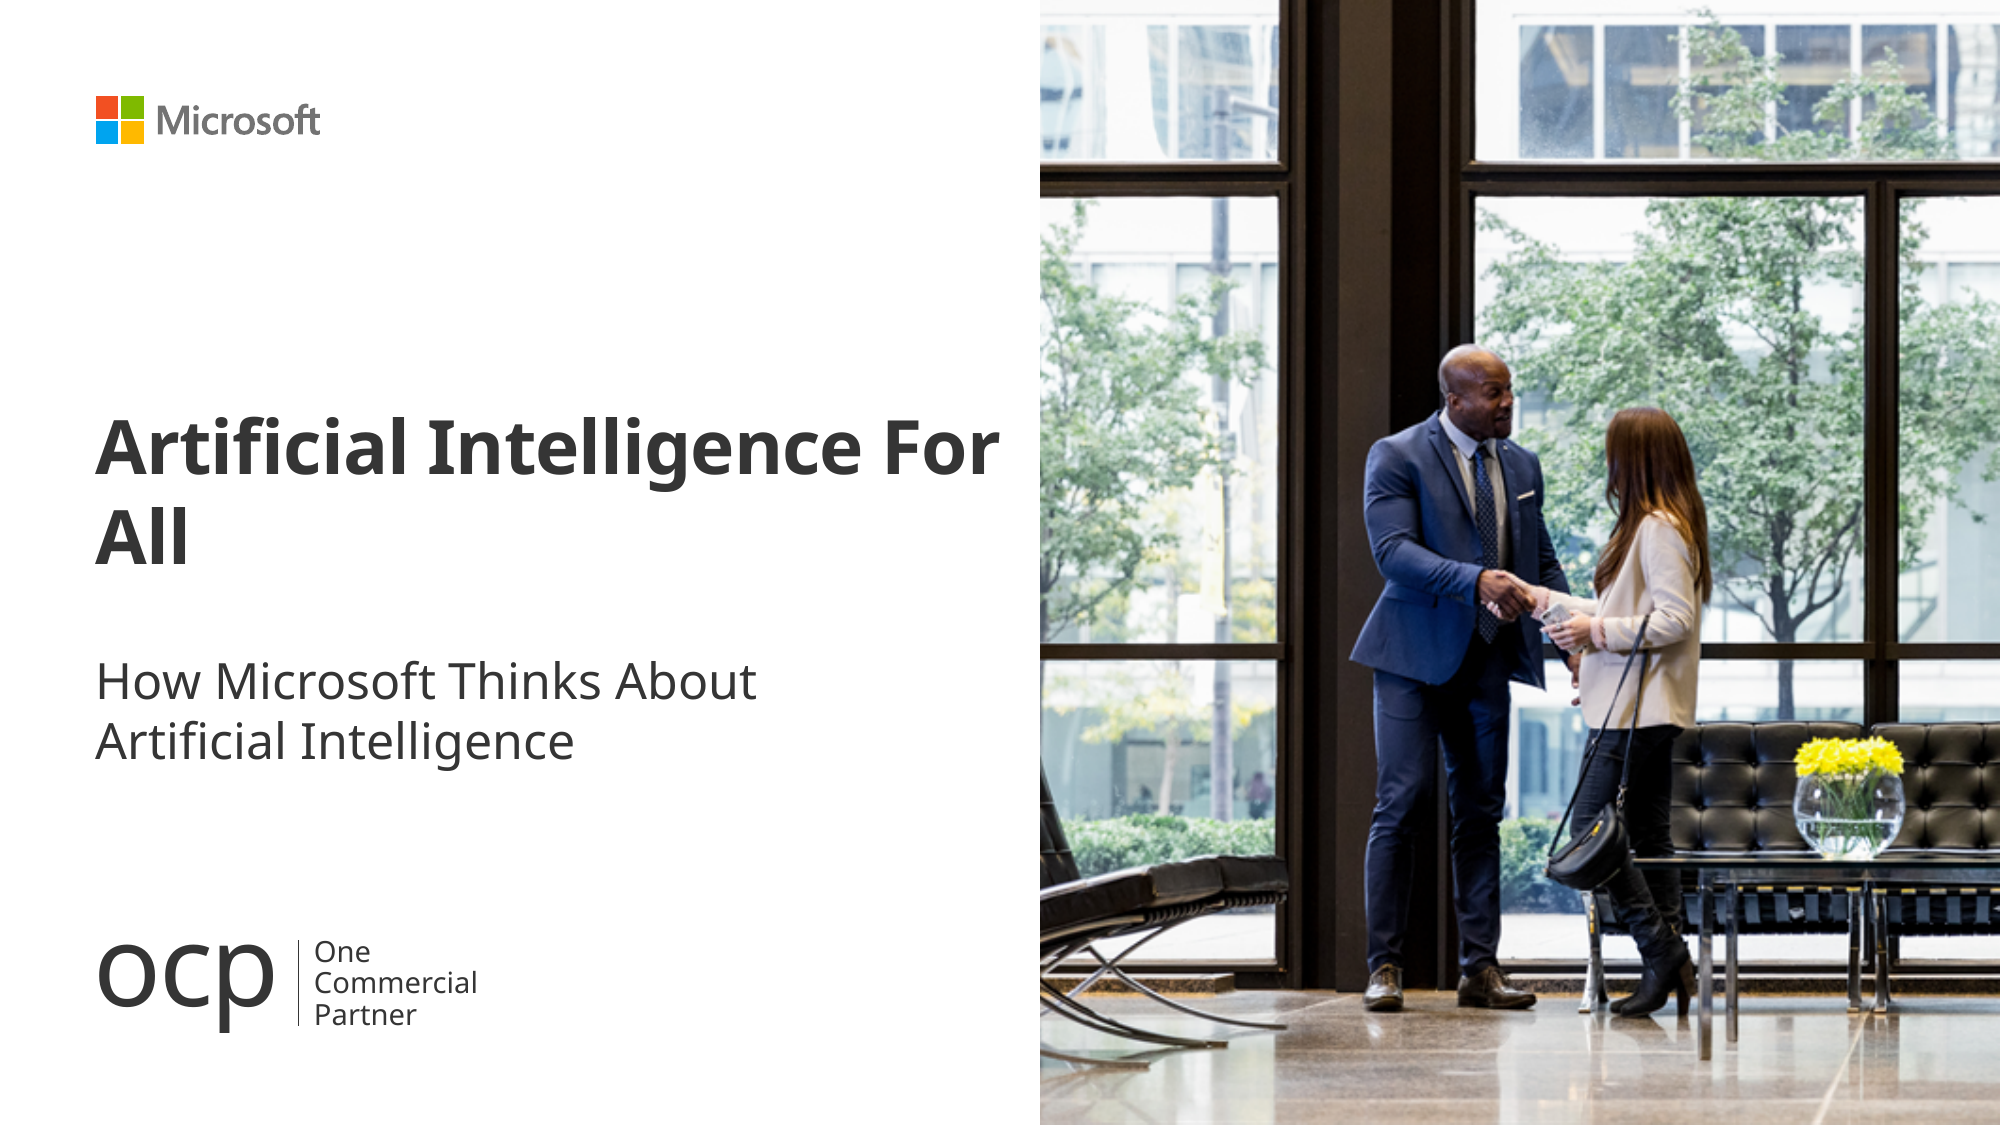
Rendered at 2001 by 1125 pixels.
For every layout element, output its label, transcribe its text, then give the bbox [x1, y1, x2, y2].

picture [1040, 0, 2000, 1125]
list How Microsoft Thinks About Artificial Intelligence [95, 650, 1040, 772]
title Artificial Intelligence For All [95, 488, 1040, 580]
